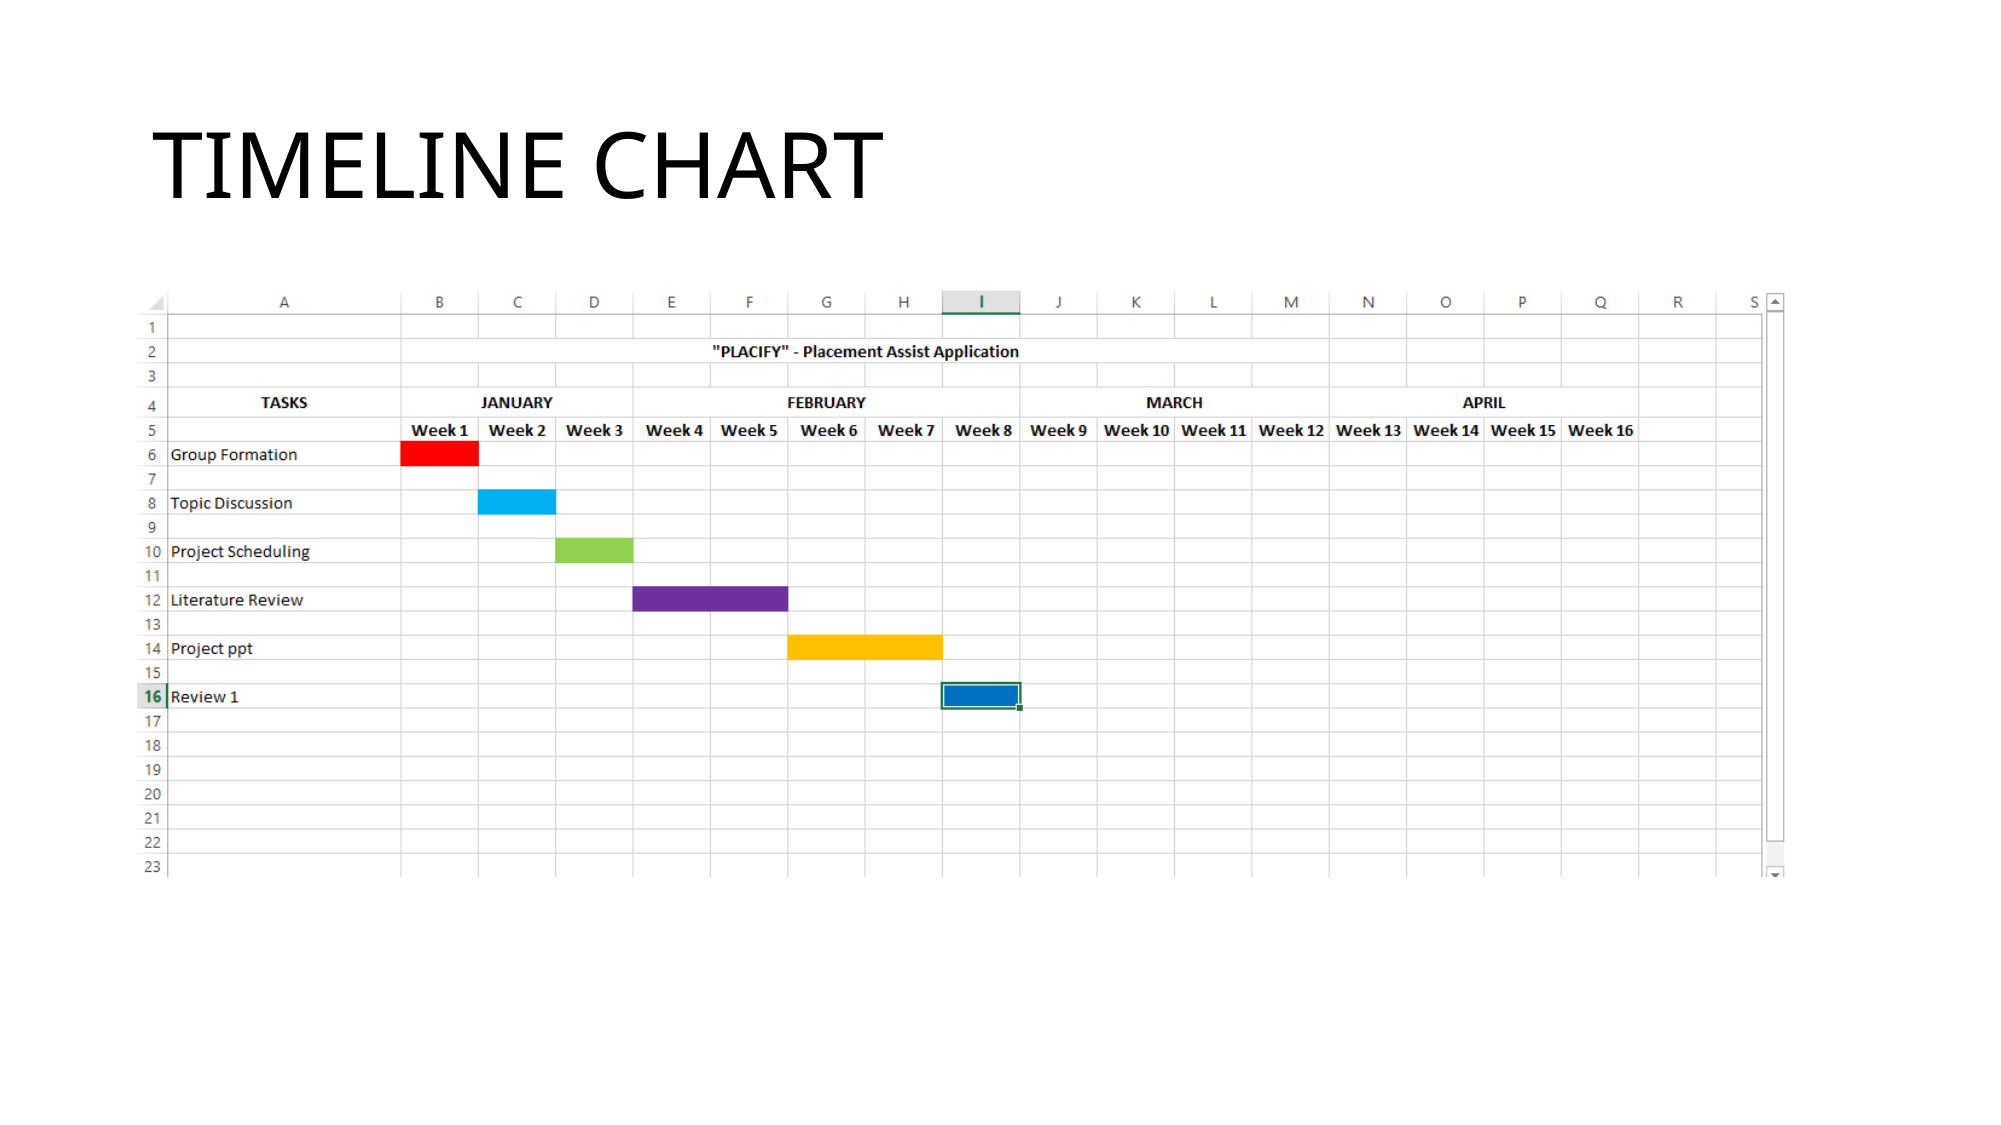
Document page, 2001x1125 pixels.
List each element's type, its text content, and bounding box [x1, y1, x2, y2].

picture [137, 281, 1788, 877]
title TIMELINE CHART [137, 59, 1863, 278]
